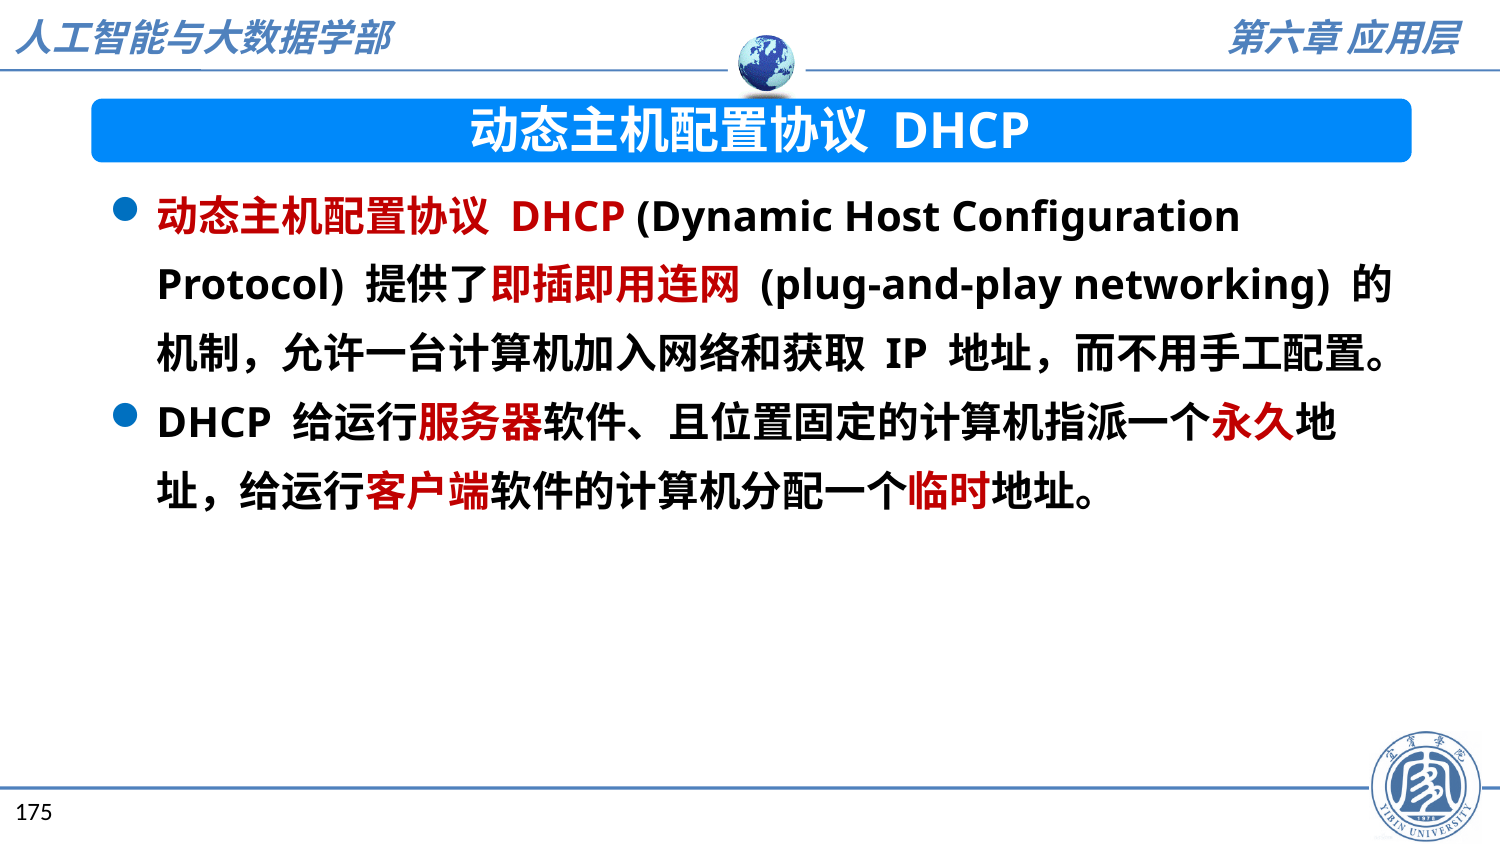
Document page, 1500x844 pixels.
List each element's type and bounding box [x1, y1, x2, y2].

picture [736, 33, 796, 91]
slide_number [0, 787, 350, 833]
text_box [91, 91, 1433, 522]
